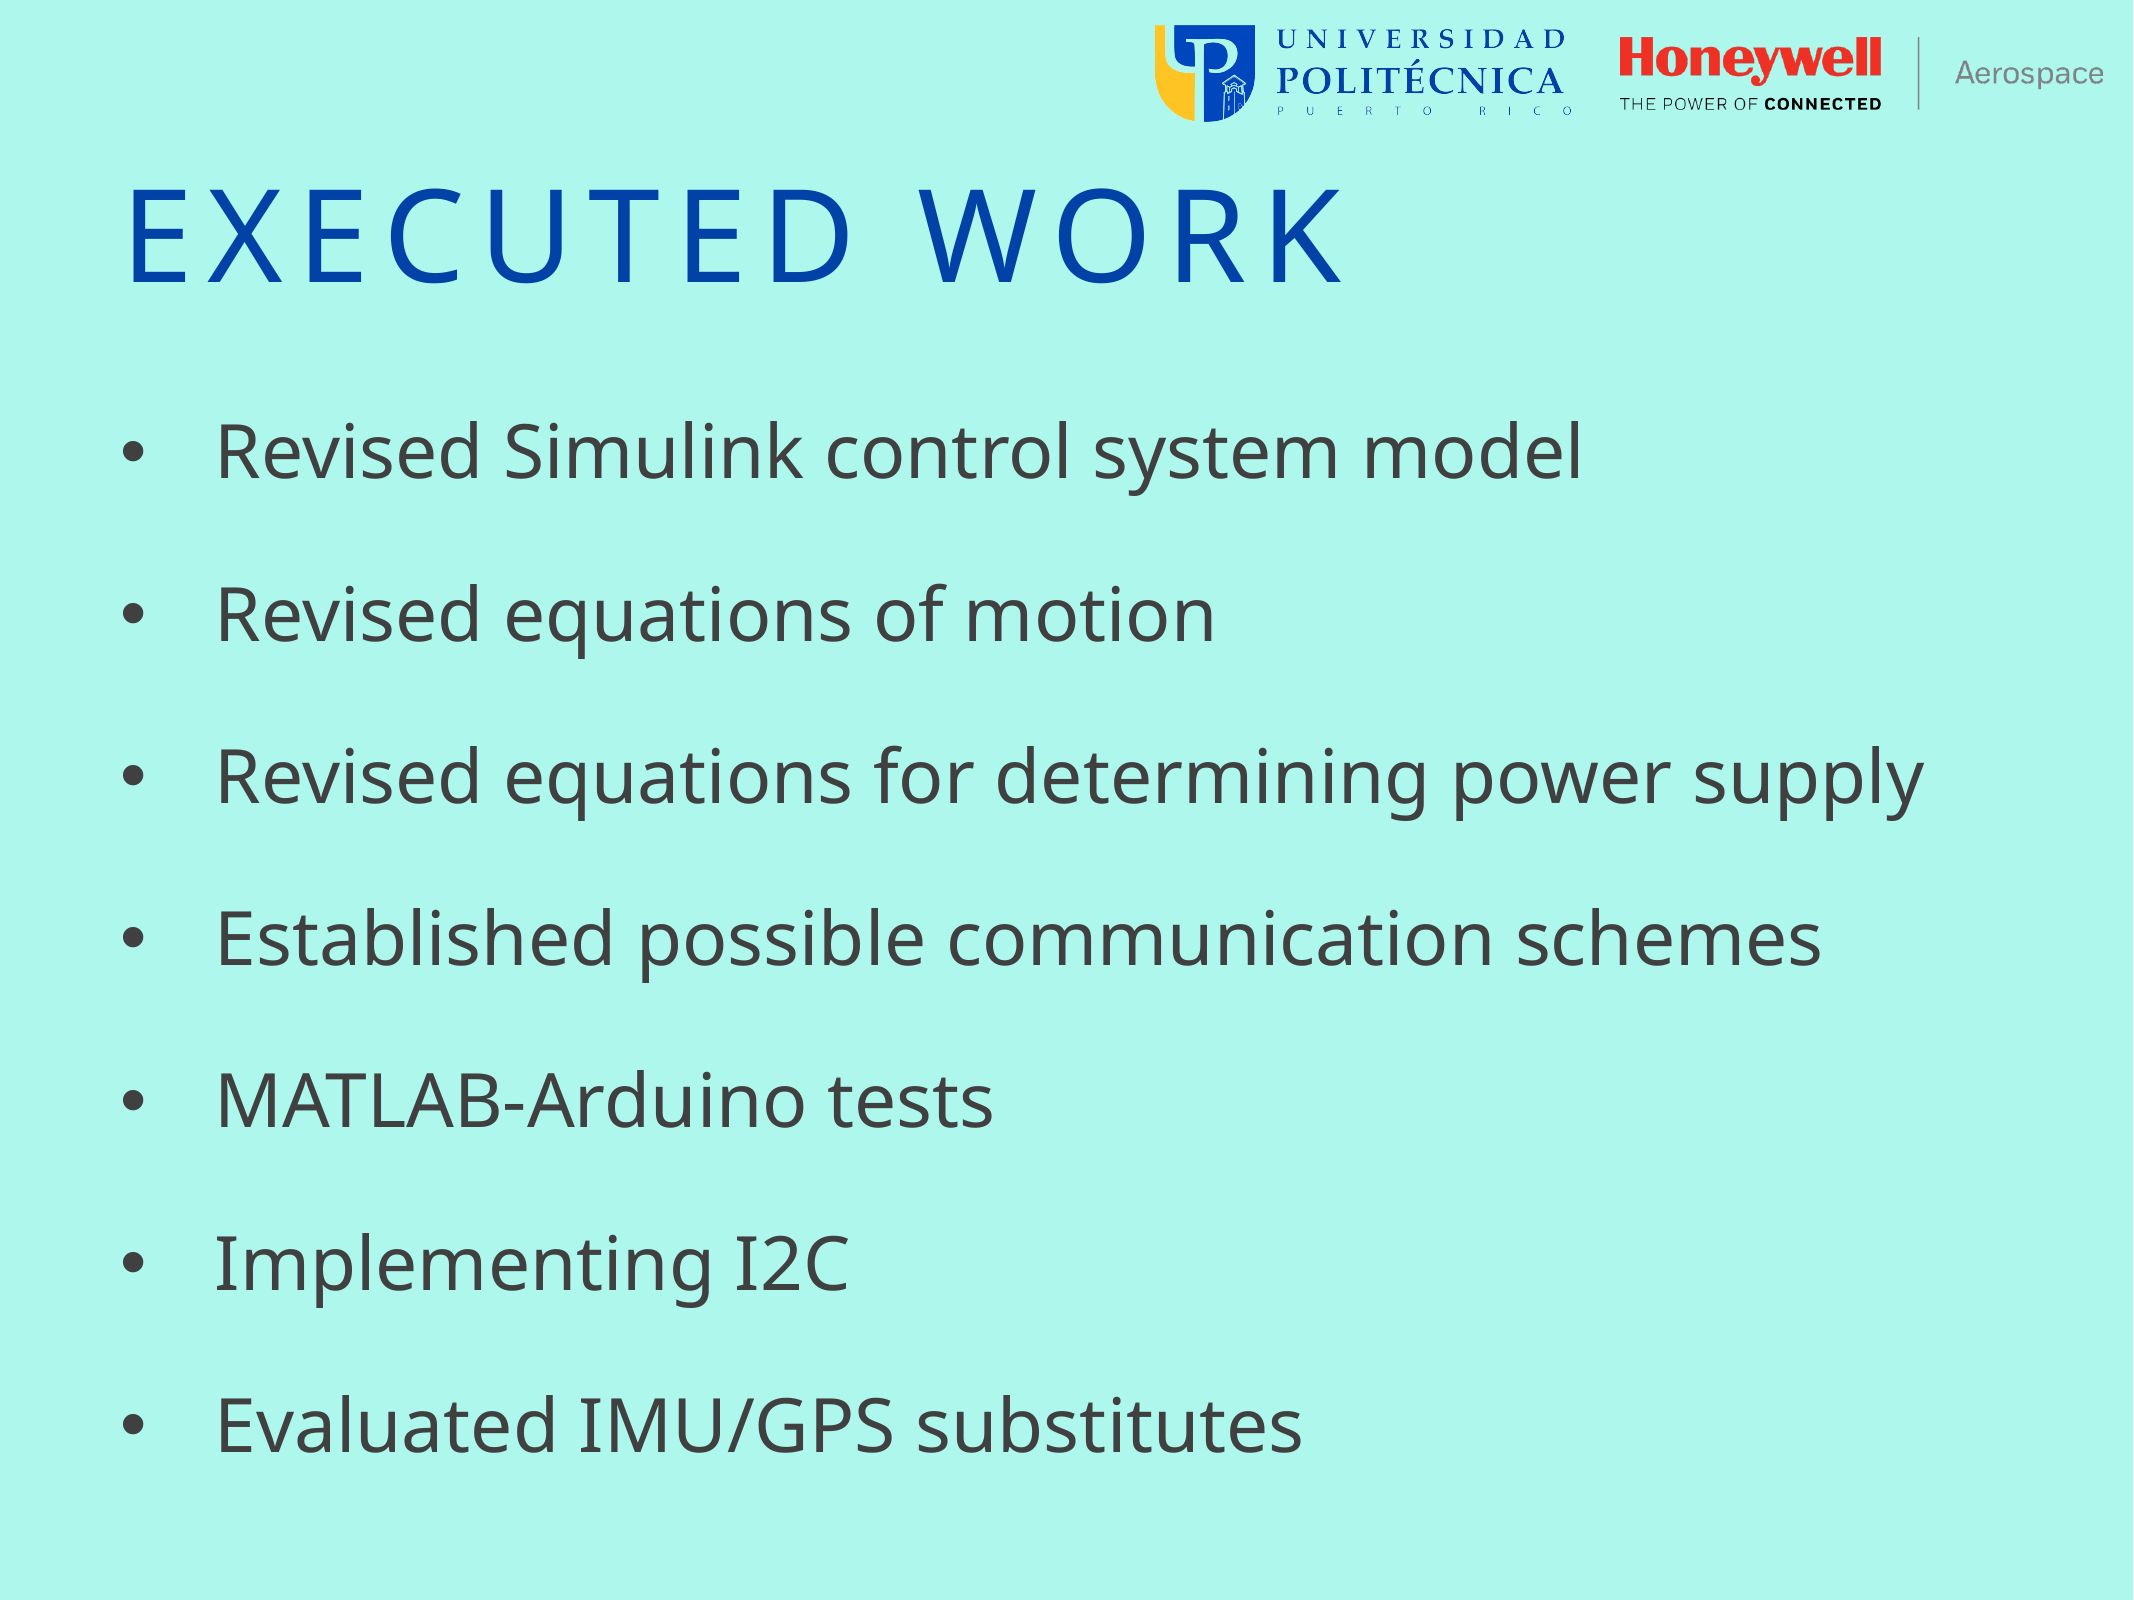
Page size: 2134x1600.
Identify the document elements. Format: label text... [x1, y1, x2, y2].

picture [1620, 36, 2104, 110]
title Executed work [112, 143, 2030, 379]
picture [1155, 24, 1571, 122]
text_box Revised Simulink control system model Revised equations of motion Revised equations for determining power supply Established possible communication schemes MATLAB-Arduino tests Implementing I2C Evaluated IMU/GPS substitutes [112, 405, 2030, 1477]
